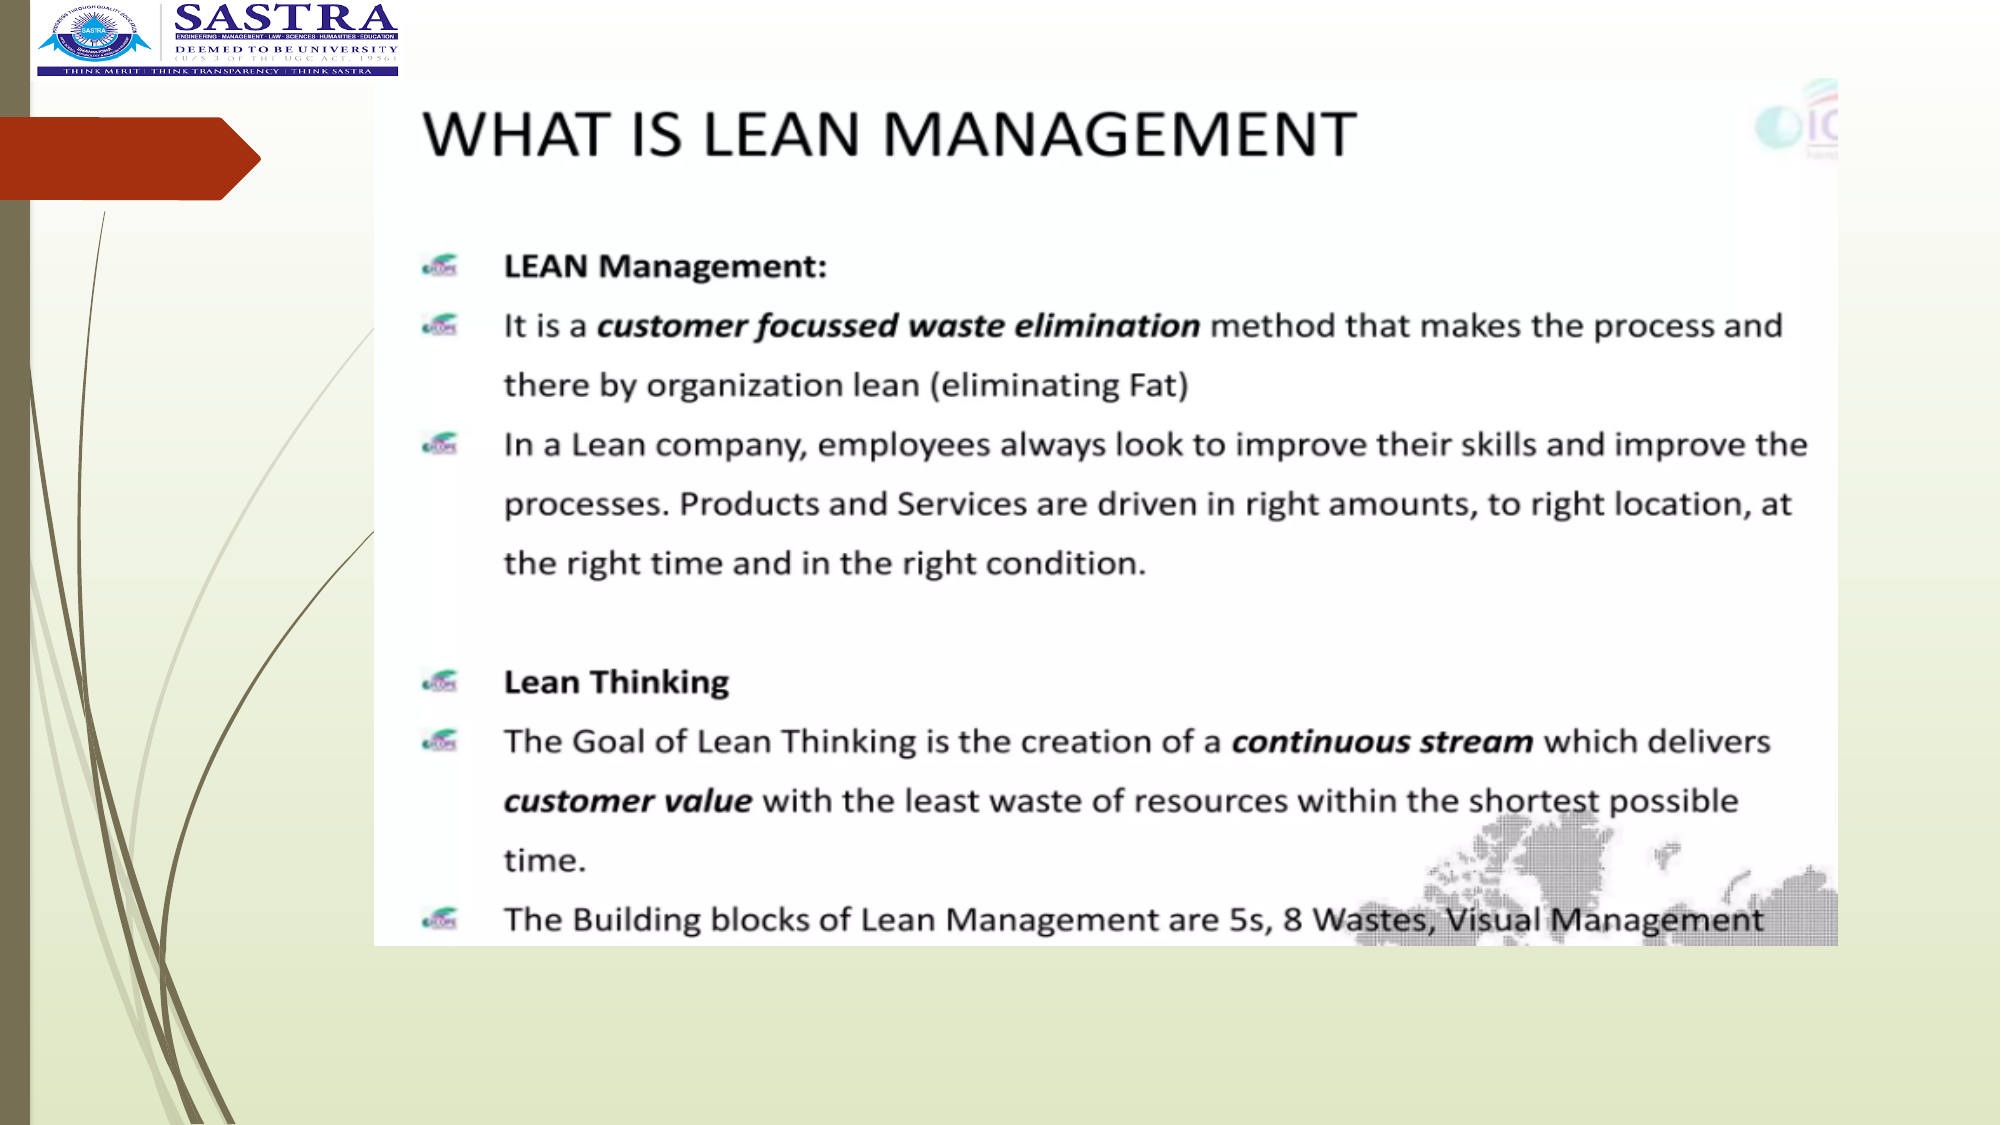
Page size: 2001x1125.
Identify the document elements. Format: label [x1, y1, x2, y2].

picture [31, 0, 1838, 946]
